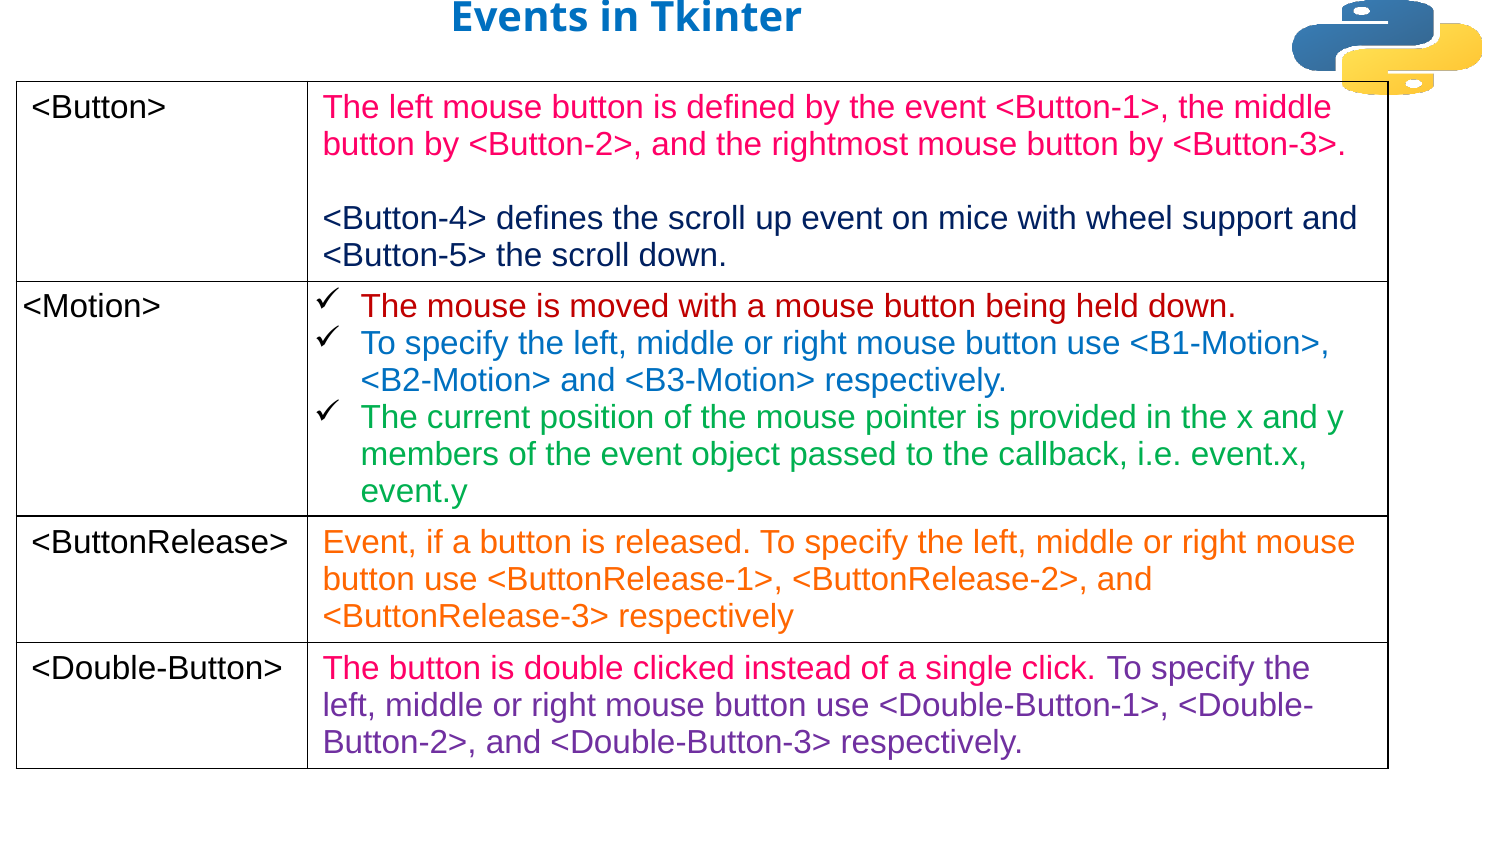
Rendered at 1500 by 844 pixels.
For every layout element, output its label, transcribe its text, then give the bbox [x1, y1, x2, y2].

table_cell Event, if a button is released. To specify the left, middle or right mouse button use <ButtonRelease-1>, <ButtonRelease-2>, and <ButtonRelease-3> respectively [308, 517, 1387, 642]
table_cell <ButtonRelease> [17, 517, 307, 642]
picture [1292, 0, 1482, 95]
table_cell <Double-Button> [17, 643, 307, 768]
table_header The left mouse button is defined by the event <Button-1>, the middle button by <Button-2>, and the rightmost mouse button by <Button-3>. <Button-4> defines the scroll up event on mice with wheel support and <Button-5> the scroll down. [308, 82, 1387, 281]
table_cell The button is double clicked instead of a single click. To specify the left, middle or right mouse button use <Double-Button-1>, <Double-Button-2>, and <Double-Button-3> respectively. [308, 643, 1387, 768]
table_cell <Motion> [17, 282, 307, 515]
text_box Events in Tkinter [112, 0, 1130, 7]
table_header <Button> [17, 82, 307, 281]
table_cell The mouse is moved with a mouse button being held down. To specify the left, middle or right mouse button use <B1-Motion>, <B2-Motion> and <B3-Motion> respectively. The current position of the mouse pointer is provided in the x and y members of the event object passed to the callback, i.e. event.x, event.y [308, 282, 1387, 515]
